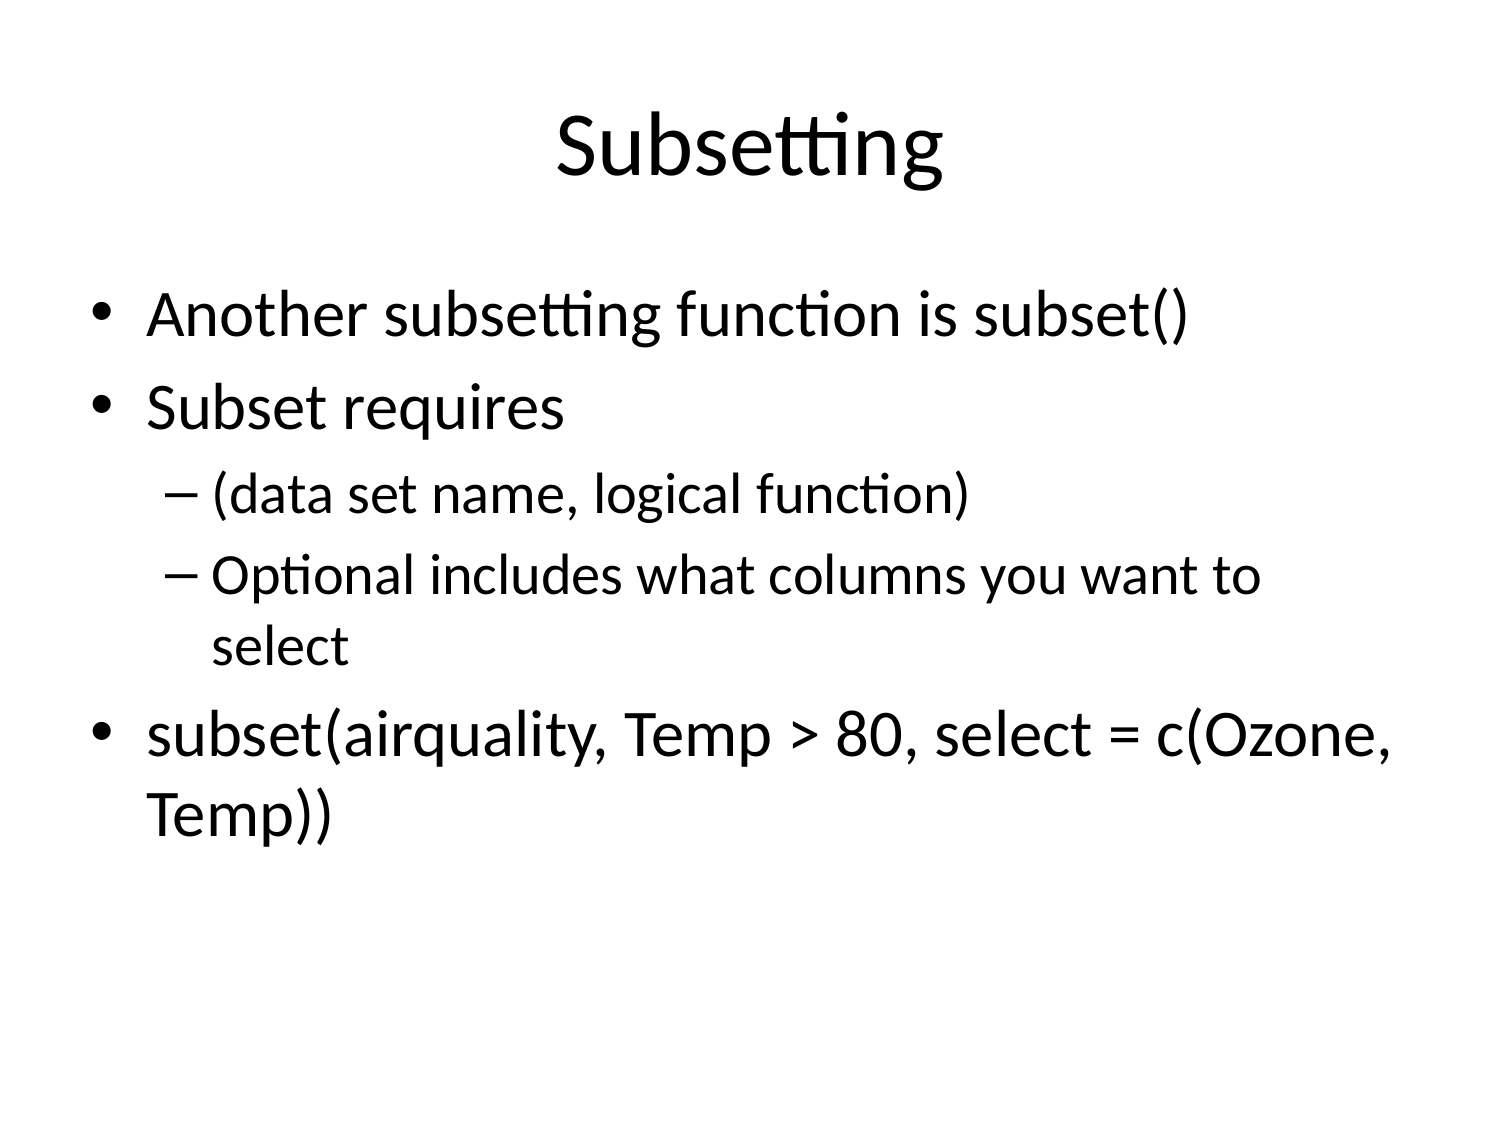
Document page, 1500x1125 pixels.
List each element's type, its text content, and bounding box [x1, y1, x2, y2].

title Subsetting [75, 45, 1425, 233]
list Another subsetting function is subset() Subset requires (data set name, logical function) Optional includes what columns you want to select subset(airquality, Temp > 80, select = c(Ozone, Temp)) [75, 262, 1425, 1005]
